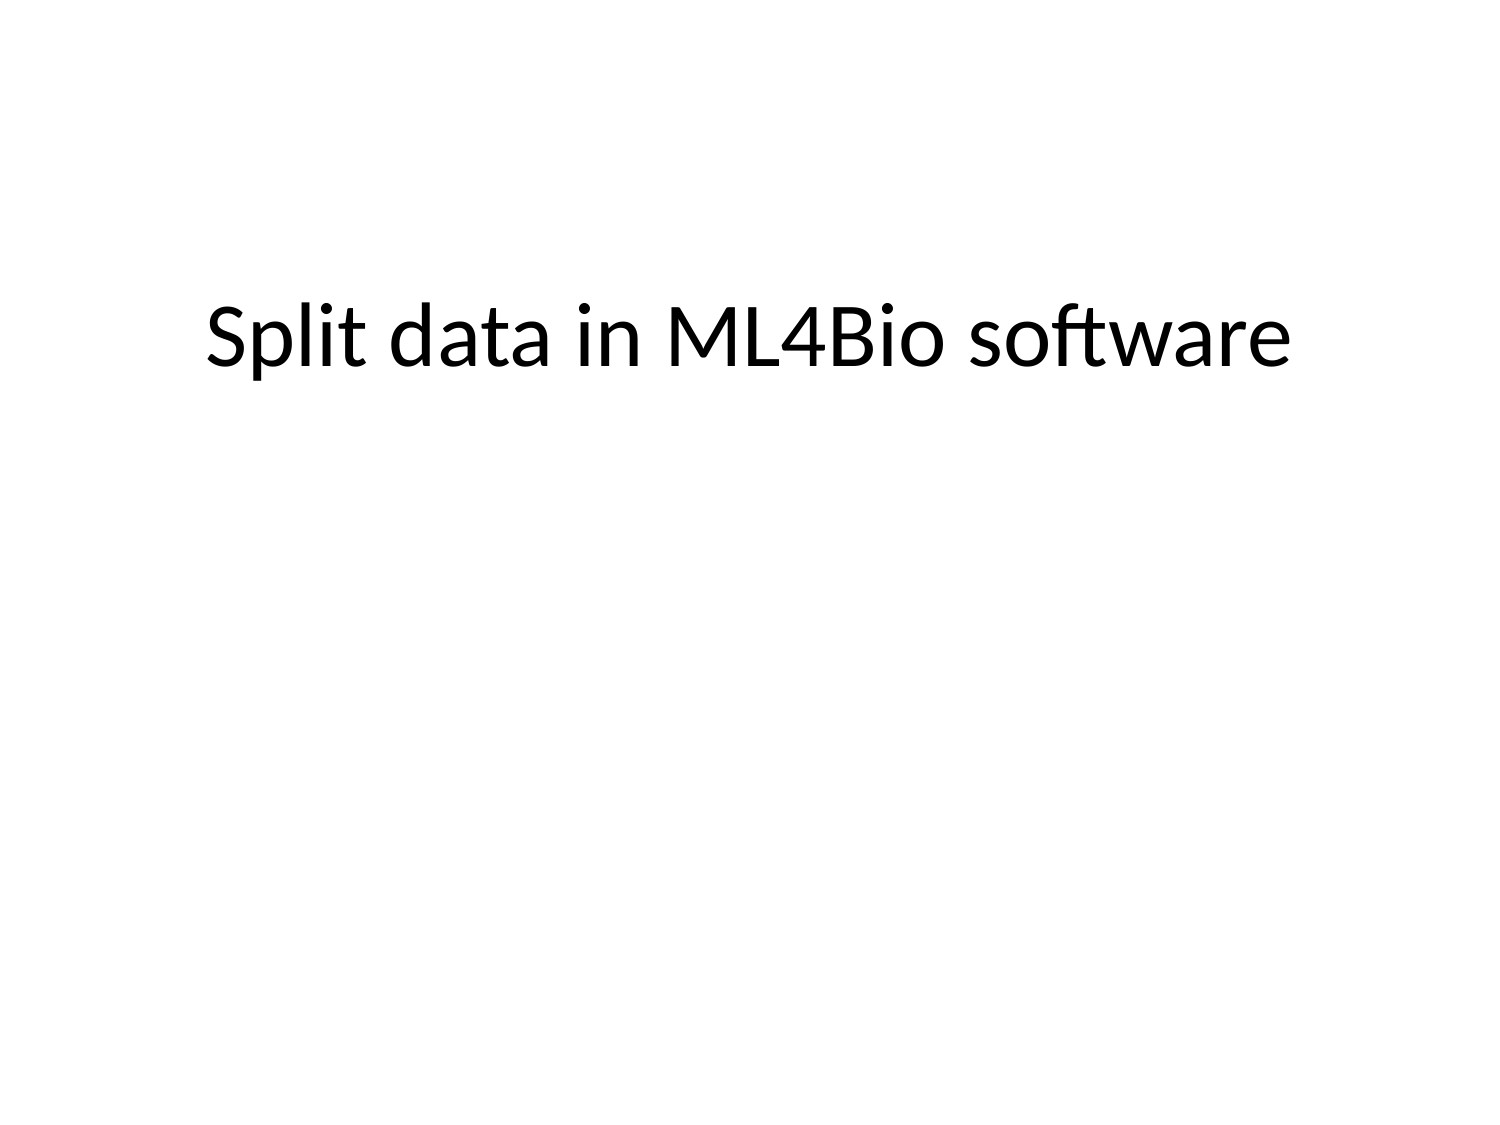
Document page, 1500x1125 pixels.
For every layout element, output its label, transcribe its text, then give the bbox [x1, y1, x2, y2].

title Split data in ML4Bio software [112, 209, 1388, 451]
